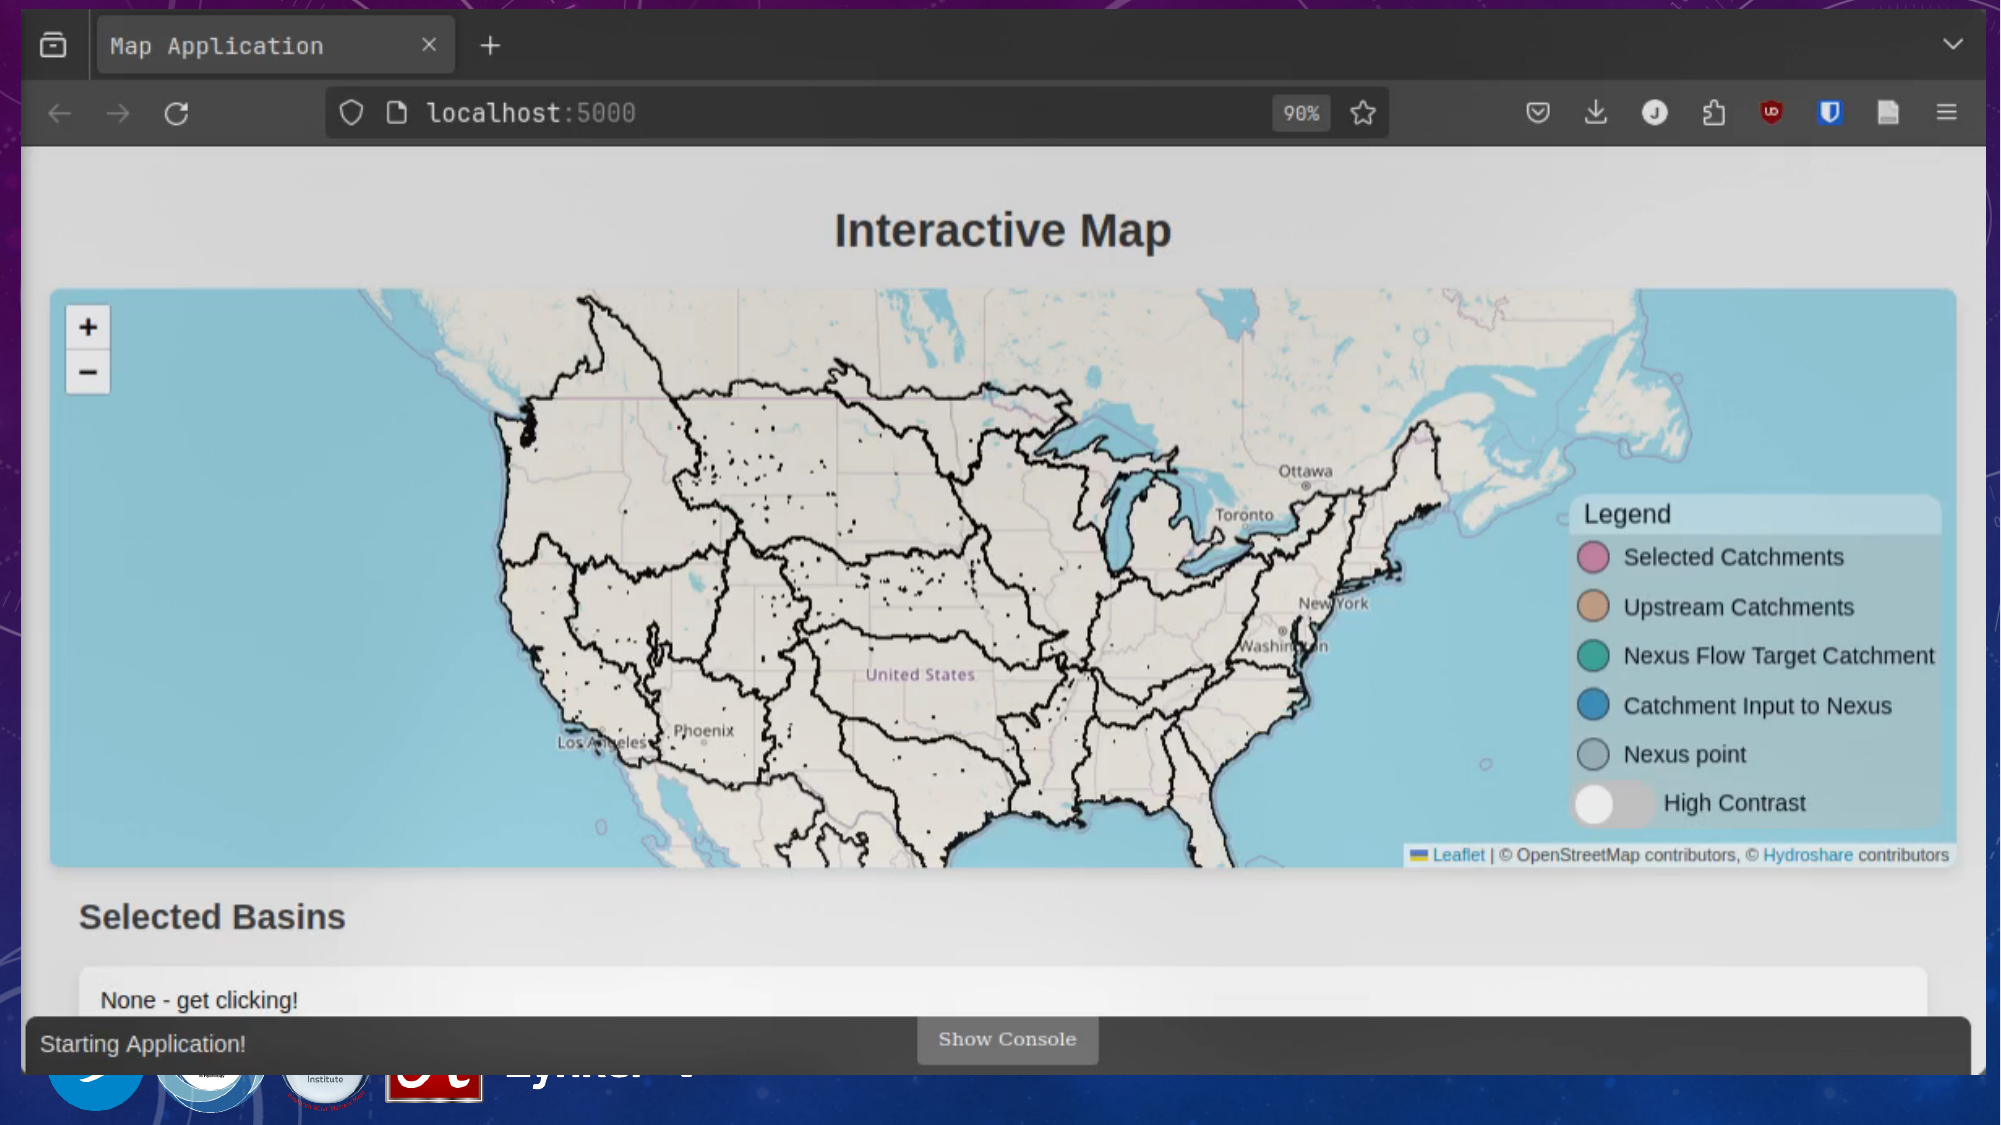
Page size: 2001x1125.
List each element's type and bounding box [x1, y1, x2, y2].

text_box [20, 8, 1987, 1076]
picture [0, 0, 2001, 1125]
